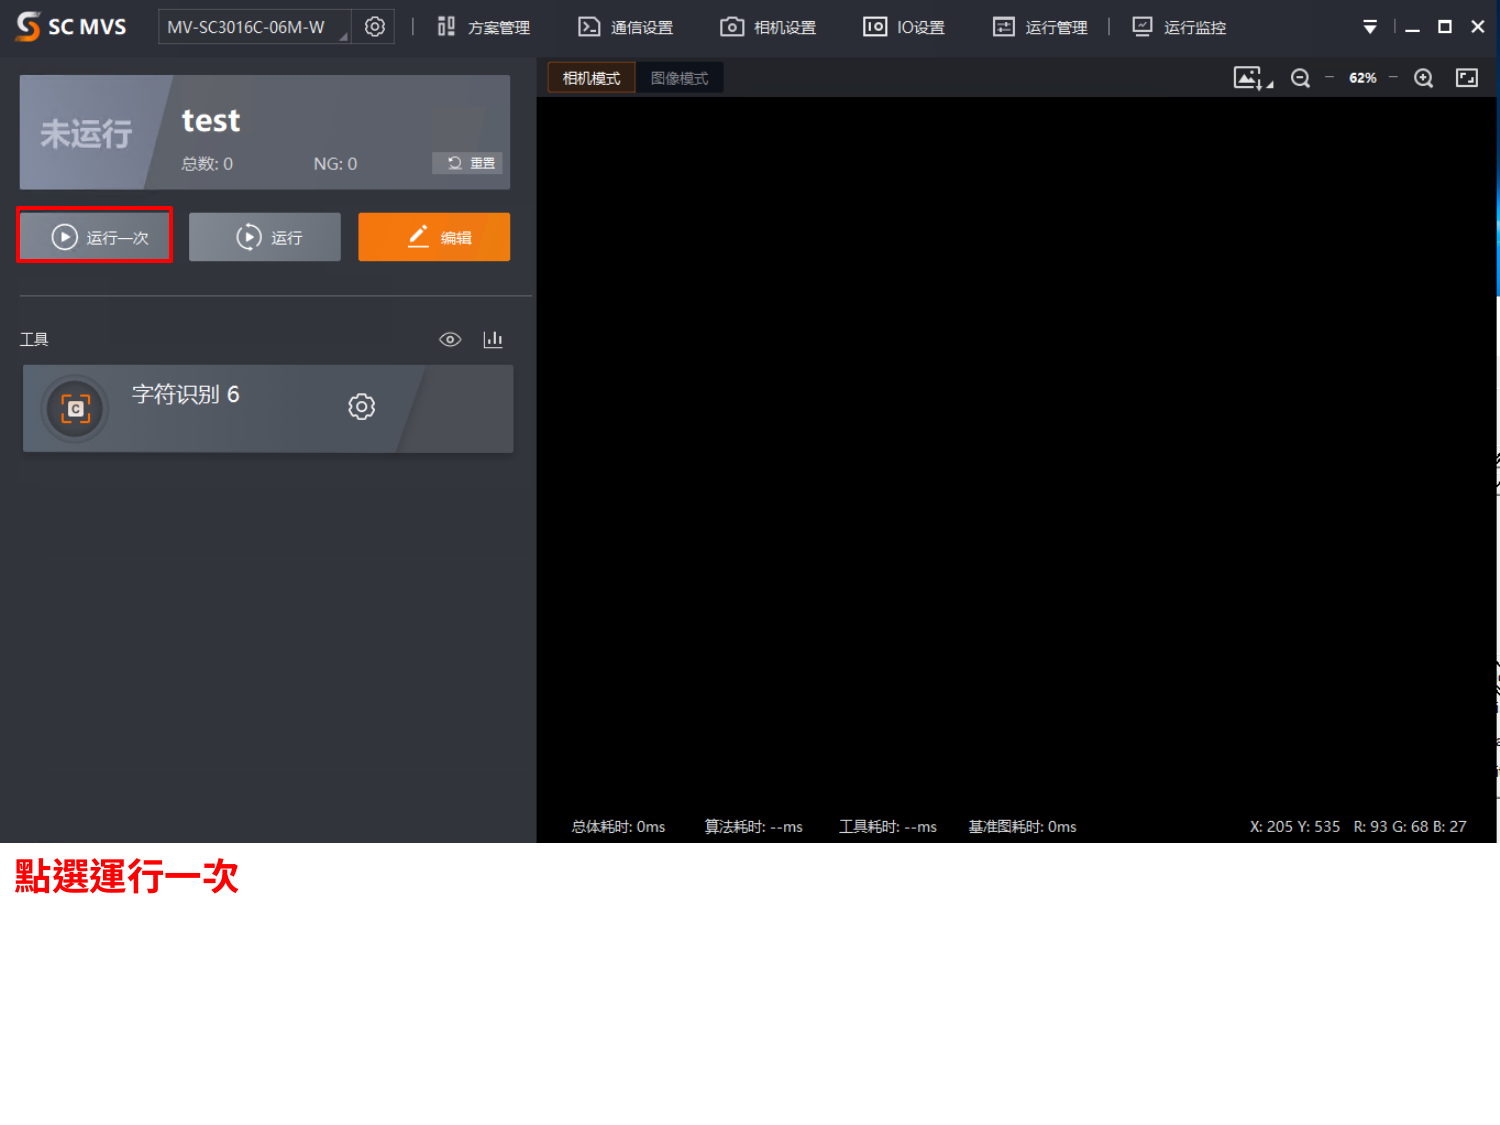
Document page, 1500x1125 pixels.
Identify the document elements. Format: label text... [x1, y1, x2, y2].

picture [0, 0, 1500, 843]
text_box 點選運行一次 [0, 850, 1500, 906]
